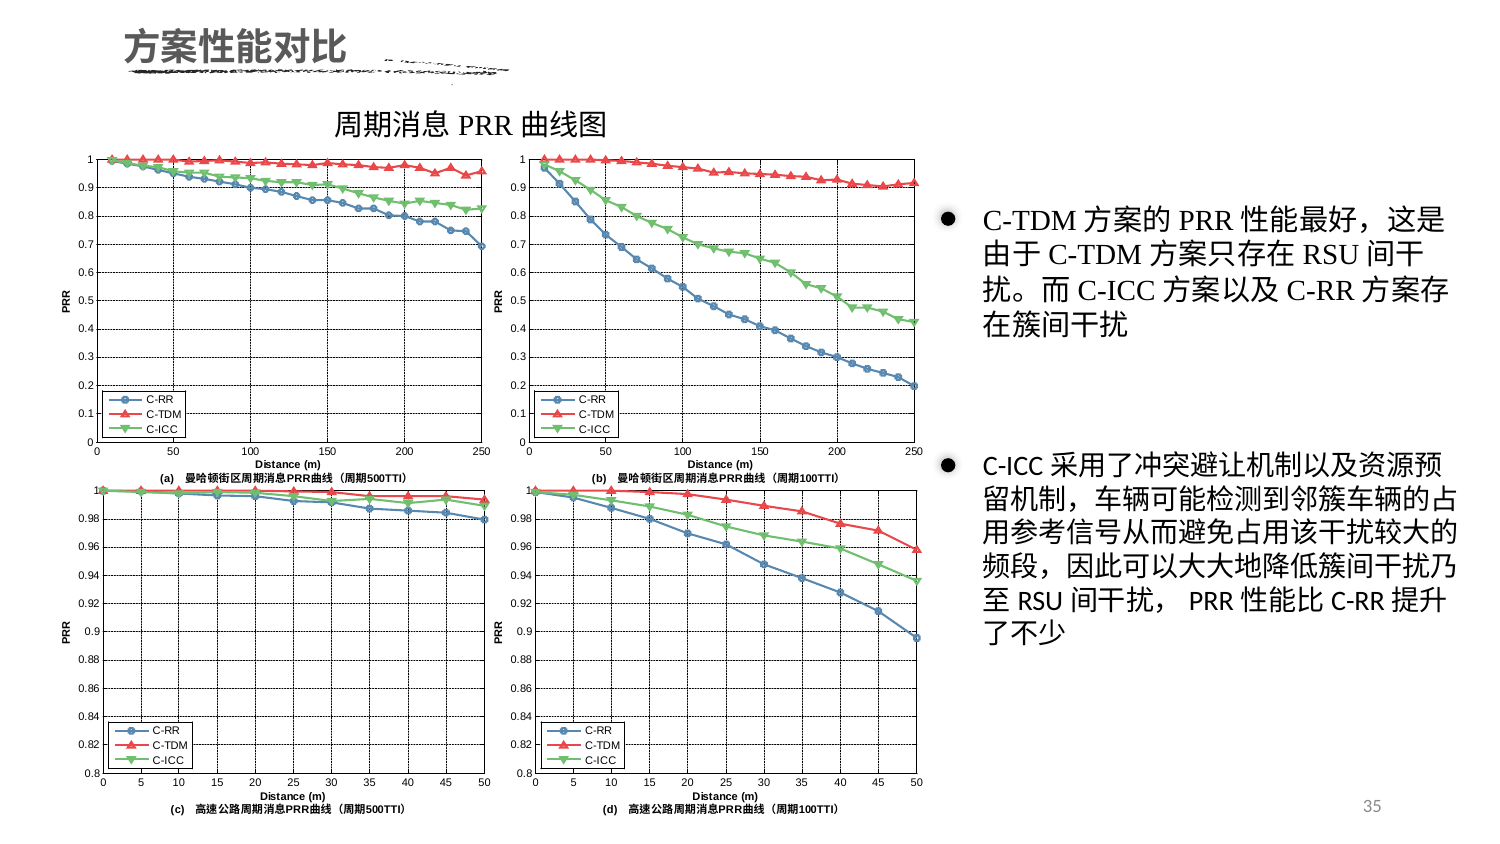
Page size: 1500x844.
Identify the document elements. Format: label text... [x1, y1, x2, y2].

text_box 周期消息PRR曲线图 [319, 98, 623, 149]
text_box C-ICC采用了冲突避让机制以及资源预留机制，车辆可能检测到邻簇车辆的占用参考信号从而避免占用该干扰较大的频段，因此可以大大地降低簇间干扰乃至RSU间干扰，PRR性能比C-RR提升了不少 [968, 439, 1485, 657]
text_box C-TDM方案的PRR性能最好，这是由于C-TDM方案只存在RSU间干扰。而C-ICC方案以及C-RR方案存在簇间干扰 [968, 193, 1468, 349]
slide_number 35 [1059, 782, 1397, 827]
text_box [940, 211, 956, 226]
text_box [128, 56, 510, 82]
picture [59, 153, 925, 817]
text_box [940, 458, 956, 473]
text_box 方案性能对比 [111, 17, 568, 74]
